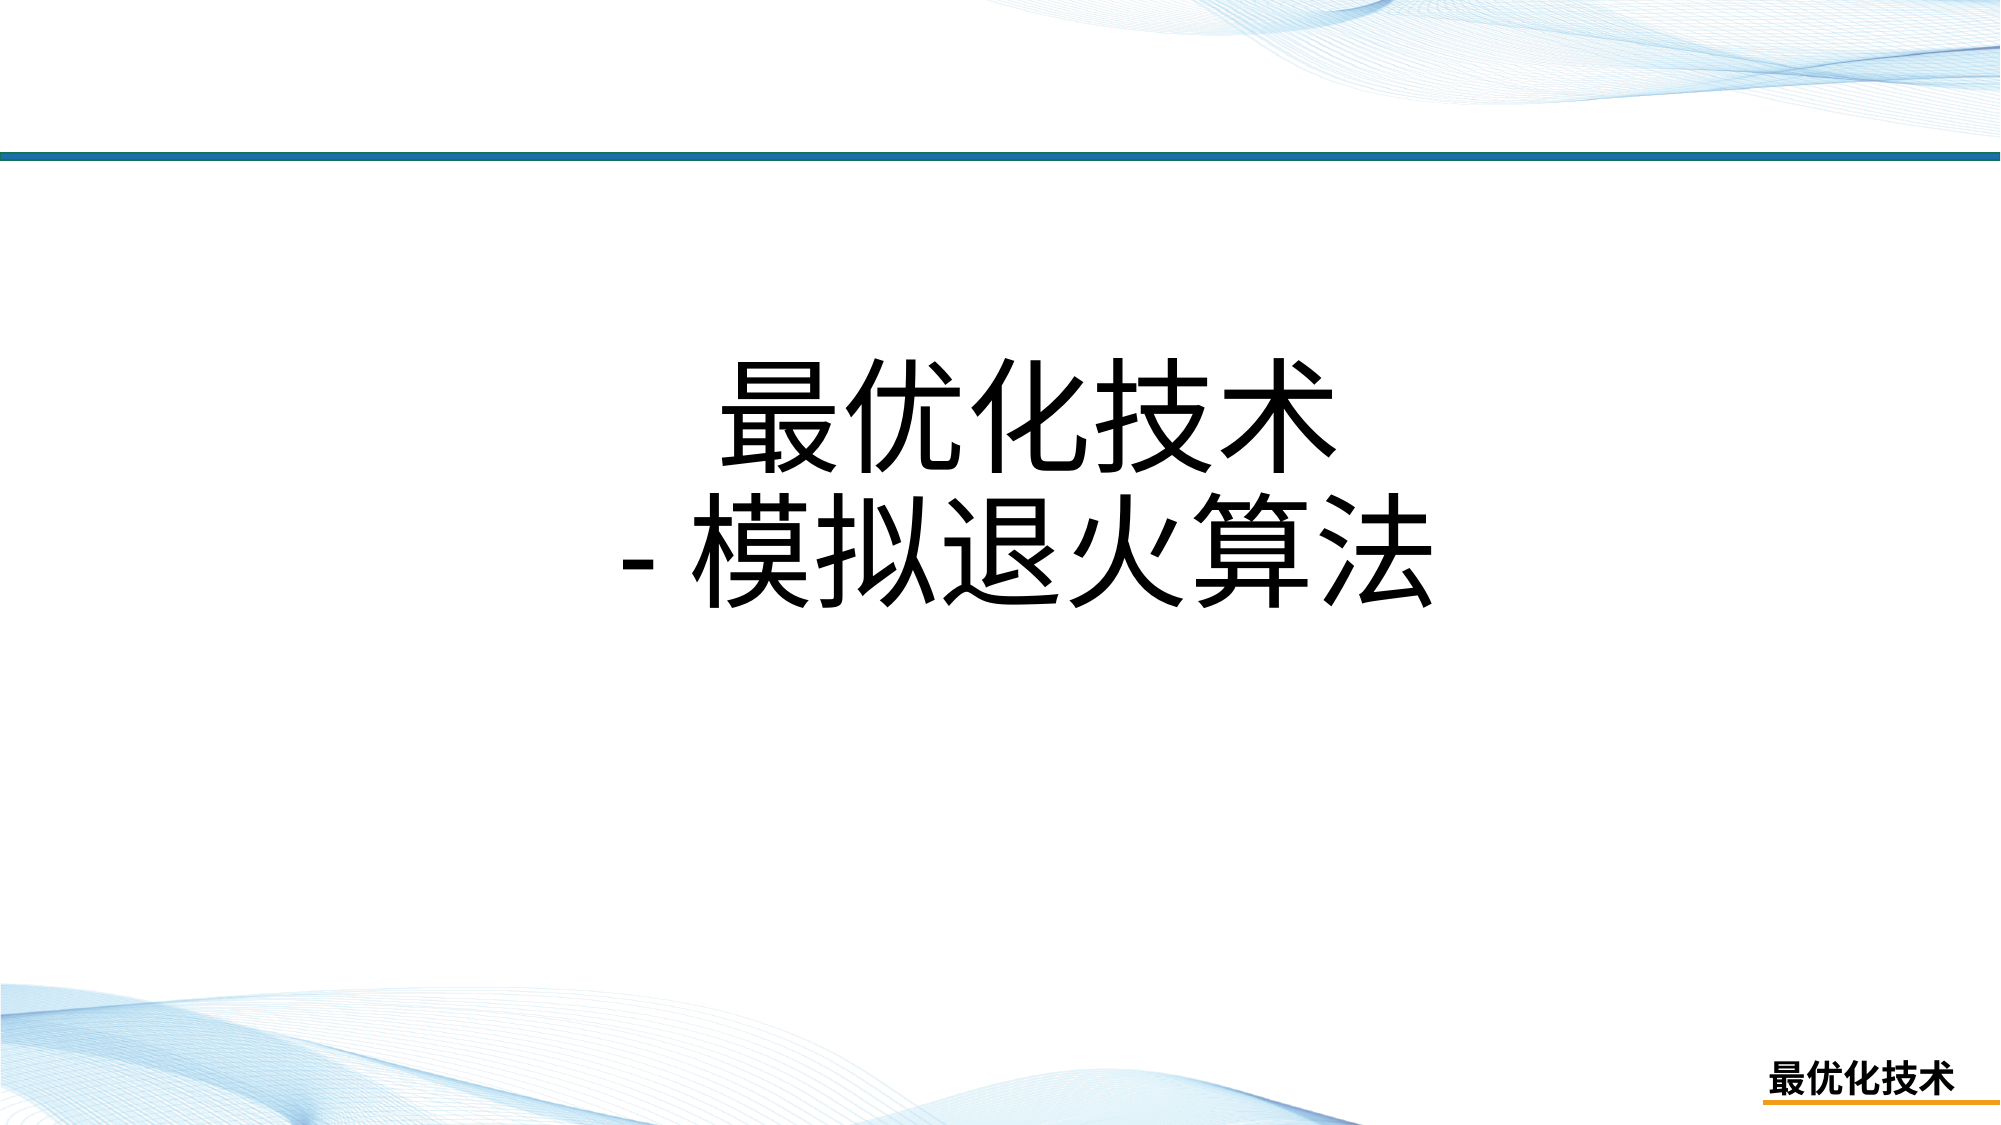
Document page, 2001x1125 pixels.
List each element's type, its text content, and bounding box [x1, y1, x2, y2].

title 最优化技术 -模拟退火算法 [242, 152, 1816, 634]
picture [885, 1, 1999, 148]
picture [2, 977, 1590, 1125]
